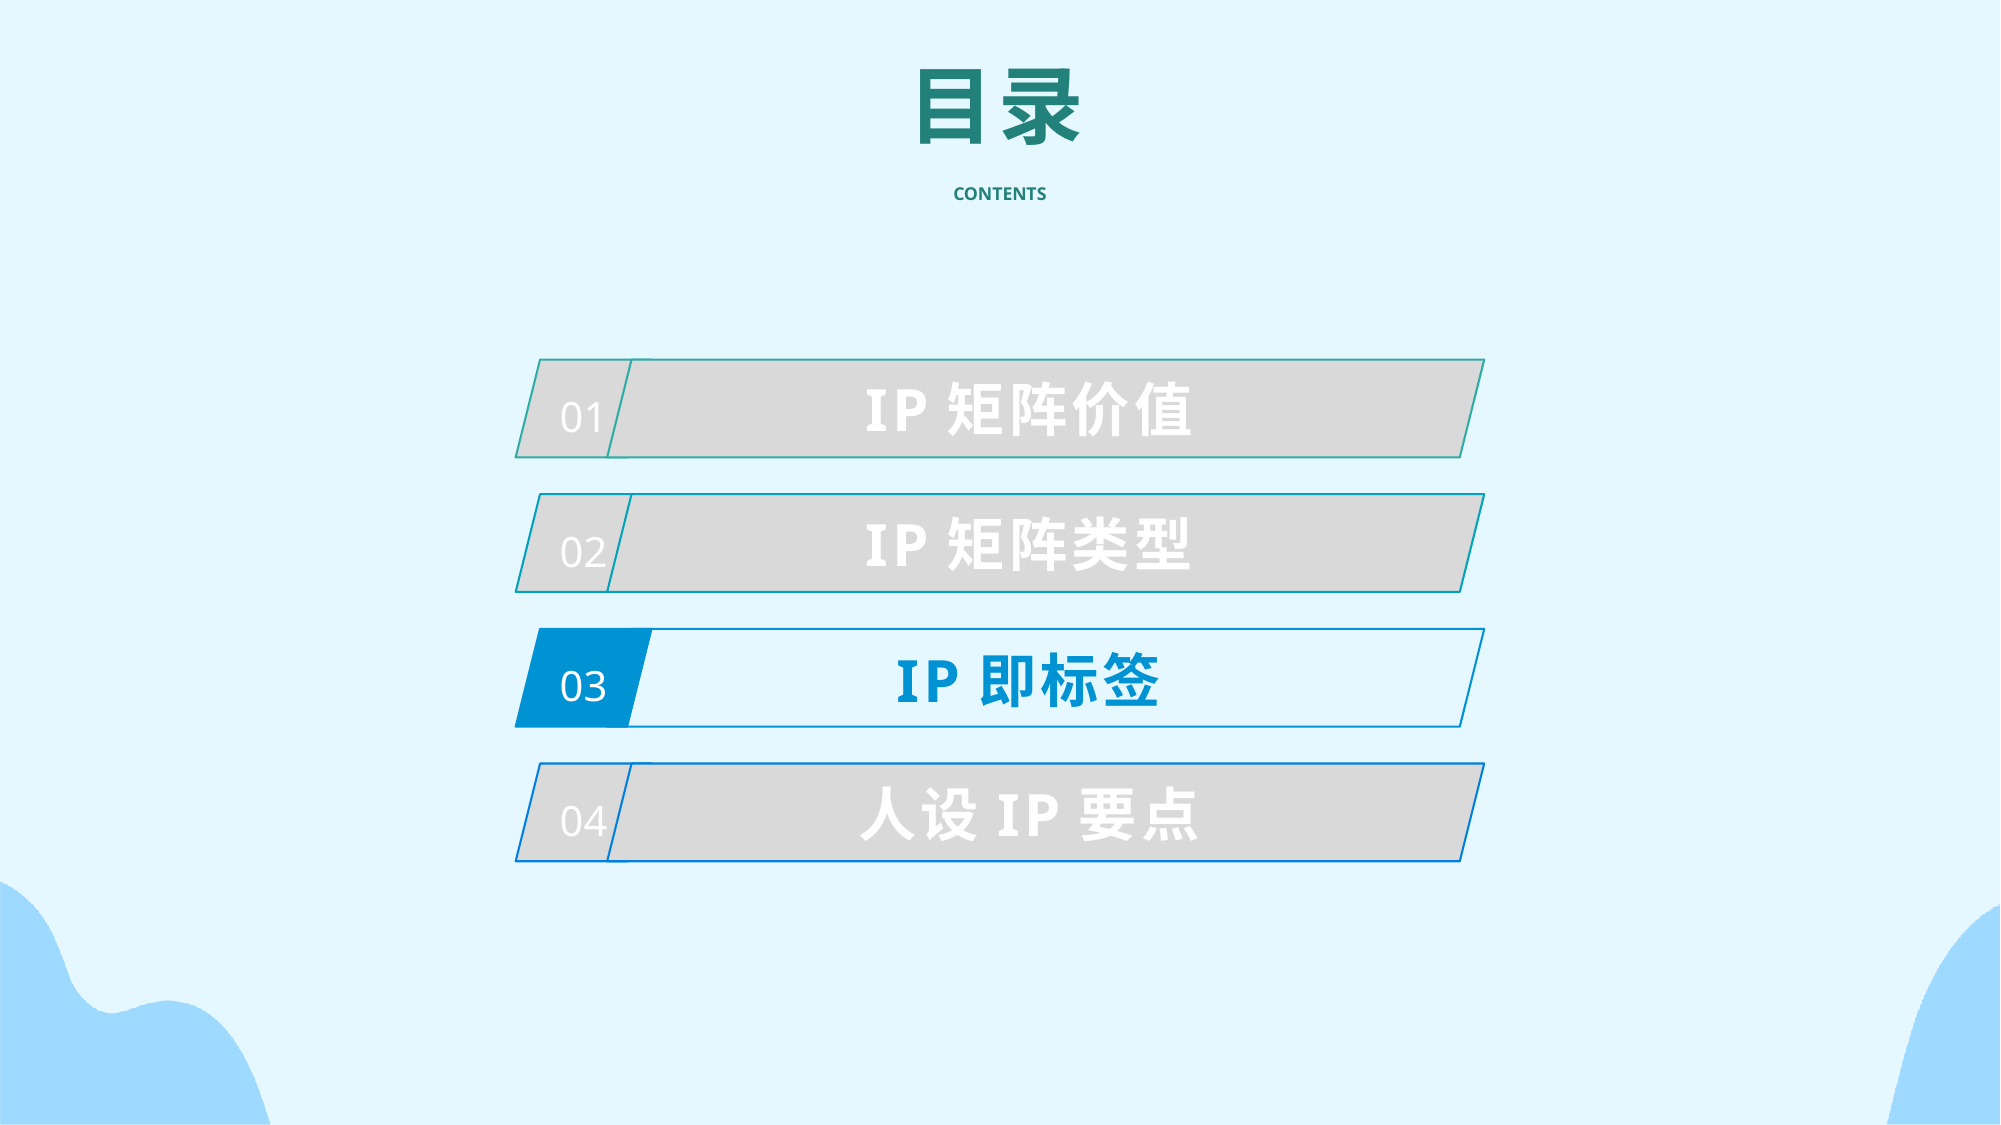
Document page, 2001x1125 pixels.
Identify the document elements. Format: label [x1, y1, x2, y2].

text_box [515, 763, 1485, 862]
picture [0, 0, 2000, 1125]
text_box [515, 359, 1485, 458]
text_box [515, 494, 1485, 592]
text_box [515, 628, 1485, 727]
